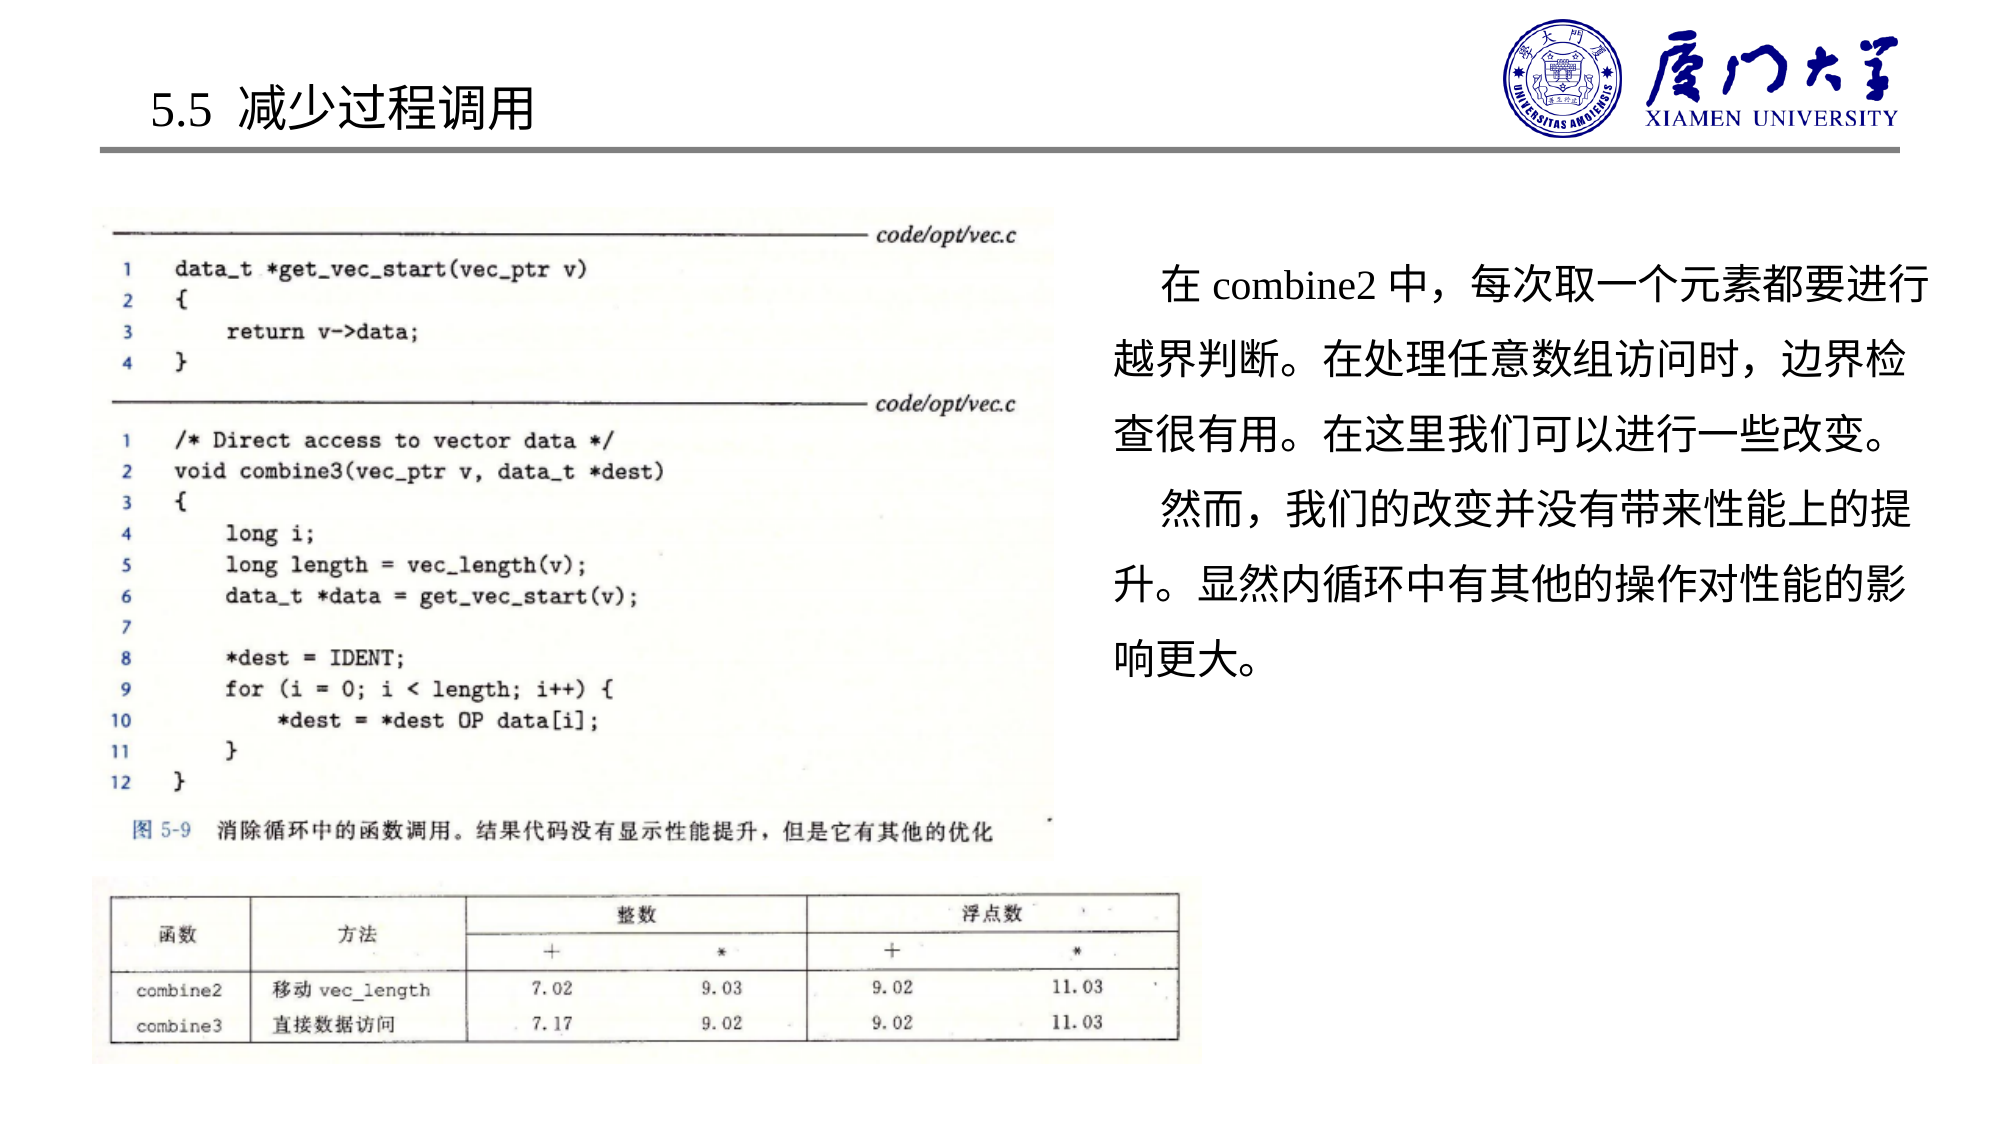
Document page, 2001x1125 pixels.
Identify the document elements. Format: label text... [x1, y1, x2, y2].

text_box 5.5 减少过程调用 [135, 68, 847, 144]
picture [92, 875, 1202, 1064]
text_box 在combine2中，每次取一个元素都要进行越界判断。在处理任意数组访问时，边界检查很有用。在这里我们可以进行一些改变。 然而，我们的改变并没有带来性能上的提升。显然内循环中有其他的操作对性能的影响更大。 [1098, 225, 1963, 691]
picture [1503, 19, 1622, 138]
picture [1645, 30, 1898, 126]
picture [91, 207, 1054, 862]
